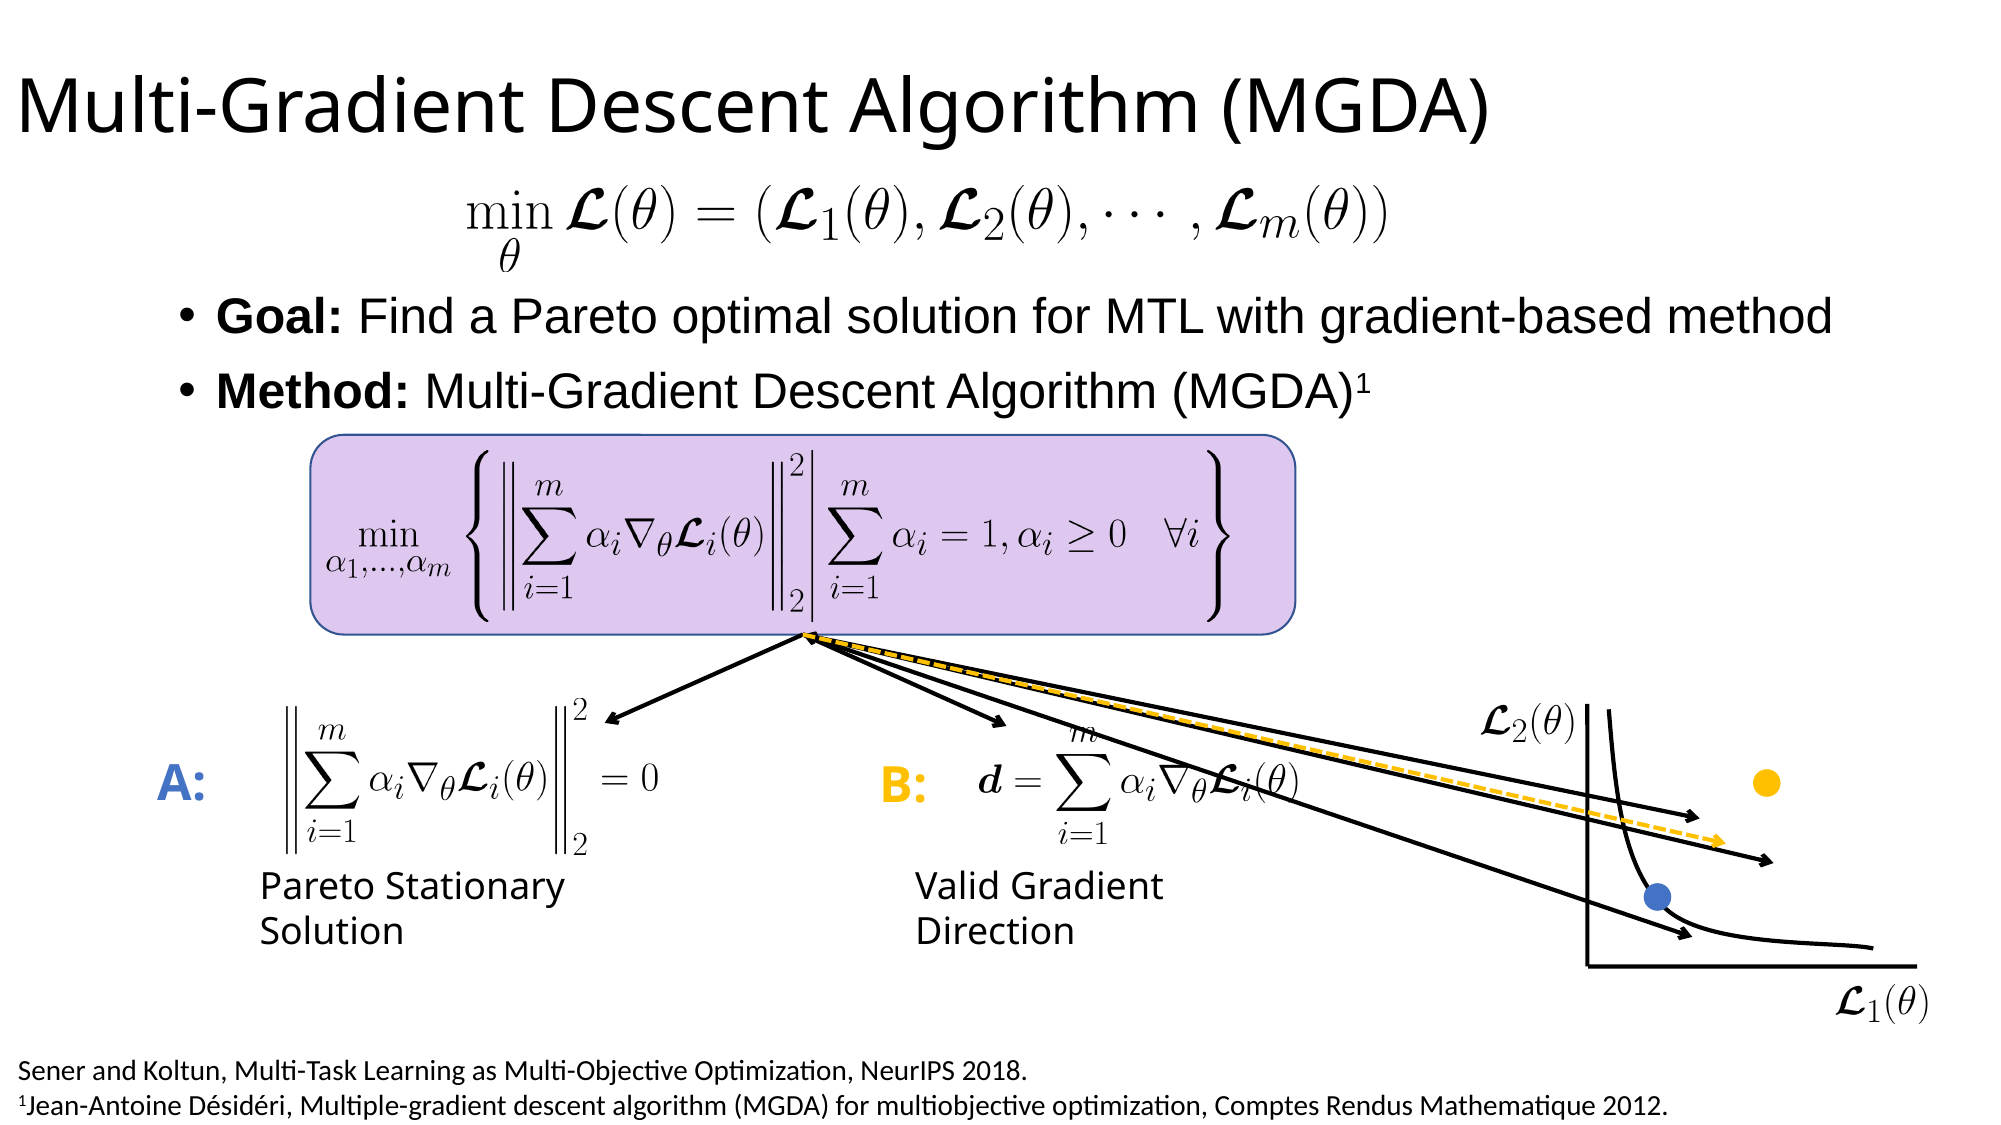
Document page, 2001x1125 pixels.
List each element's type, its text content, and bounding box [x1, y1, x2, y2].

text_box B: [865, 744, 946, 820]
picture [977, 727, 1301, 844]
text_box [803, 634, 1007, 726]
text_box Valid Gradient Direction [900, 854, 1323, 960]
picture [465, 185, 1391, 272]
text_box Sener and Koltun, Multi-Task Learning as Multi-Objective Optimization, NeurIPS 2018. 1Jean-Antoine Désidéri, Multiple-gradient descent algorithm (MGDA) for multiobjective optimization, Comptes Rendus Mathematique 2012. [3, 1044, 1938, 1125]
picture [280, 698, 659, 855]
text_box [1479, 703, 1931, 1024]
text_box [310, 434, 1296, 635]
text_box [604, 634, 803, 723]
text_box Goal: Find a Pareto optimal solution for MTL with gradient-based method Method: Multi-Gradient Descent Algorithm (MGDA)1 [163, 283, 1968, 422]
text_box Multi-Gradient Descent Algorithm (MGDA) [0, 0, 1903, 218]
text_box A: [142, 743, 224, 818]
text_box Pareto Stationary Solution [244, 854, 717, 960]
